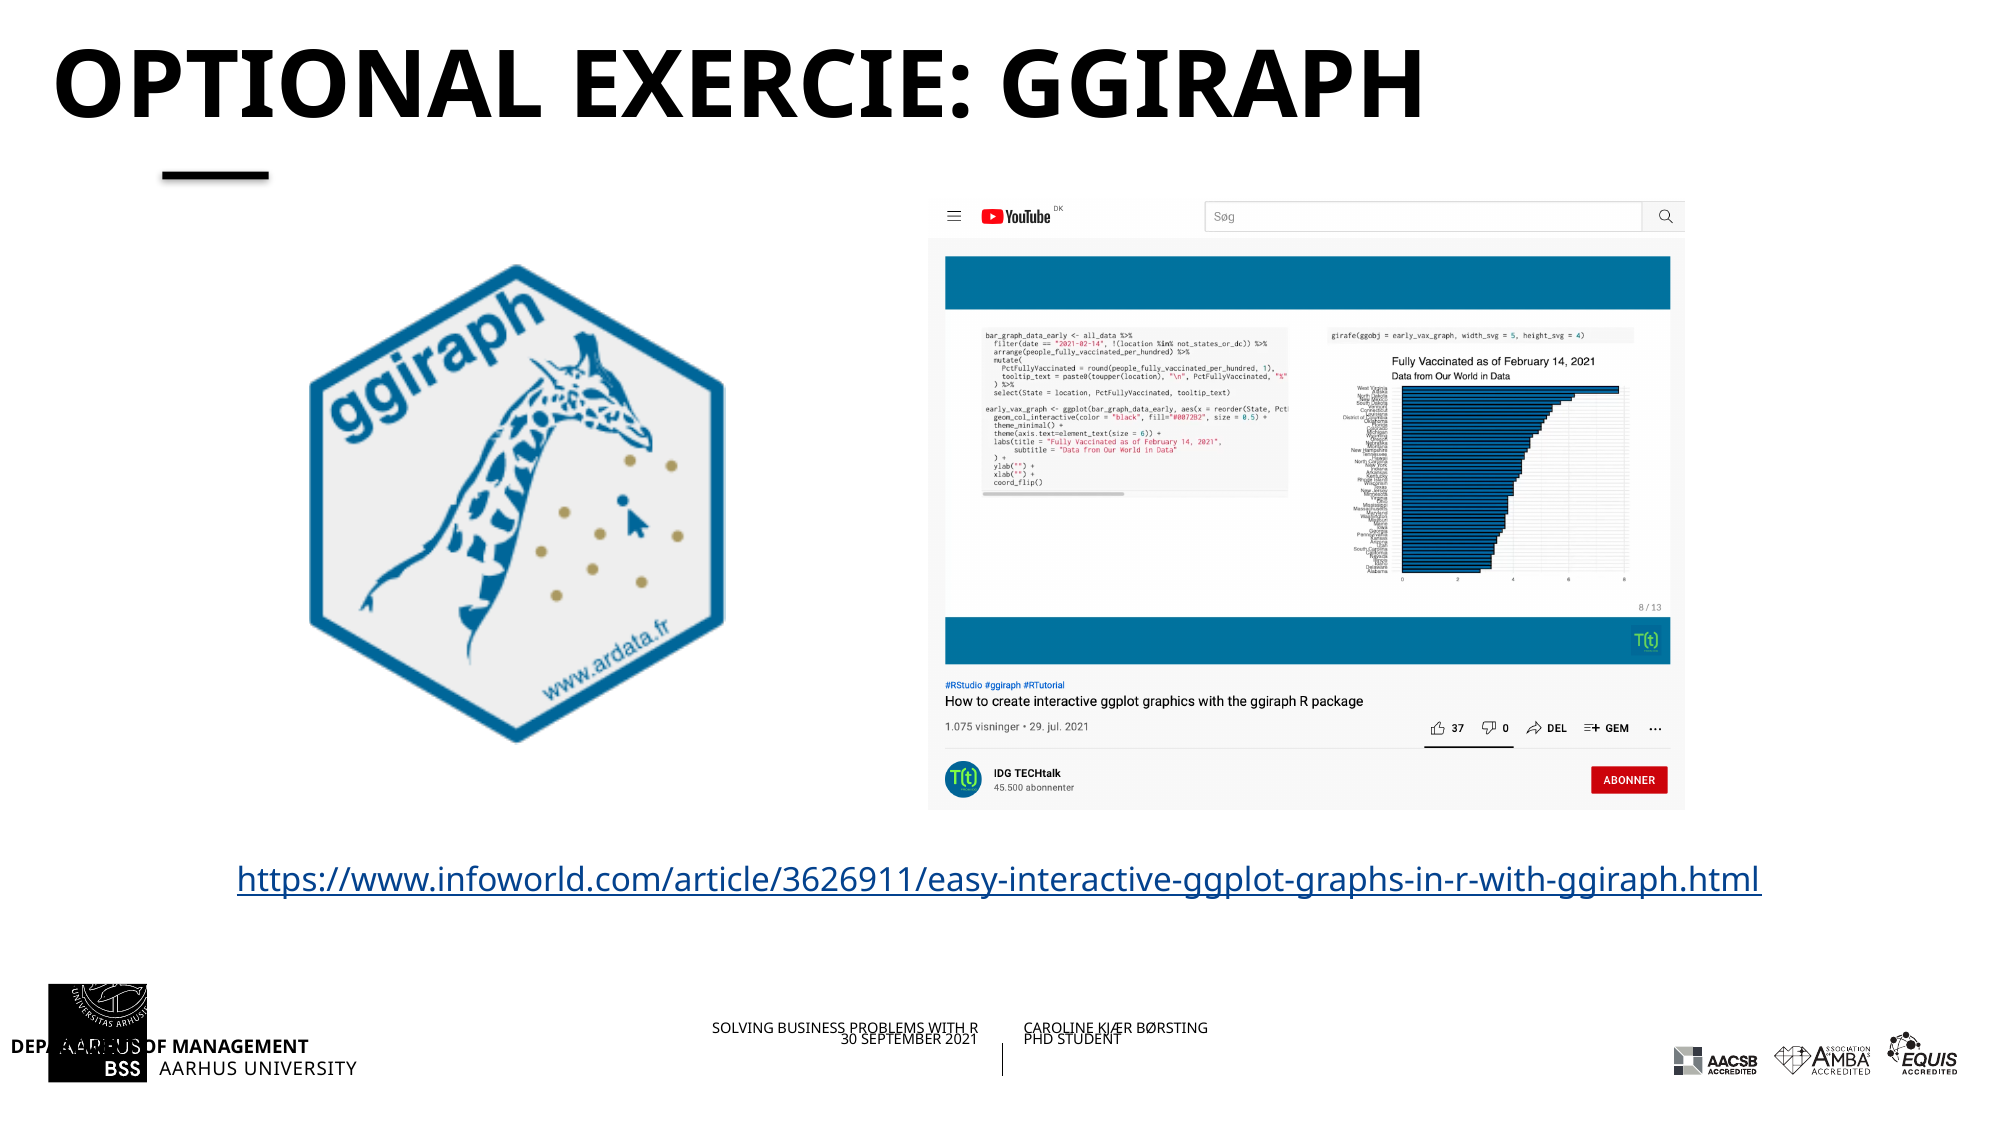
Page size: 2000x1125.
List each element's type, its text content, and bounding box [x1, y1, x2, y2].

title Optional exercie: ggiraph [51, 37, 1948, 162]
picture [928, 198, 1686, 810]
list https://www.infoworld.com/article/3626911/easy-interactive-ggplot-graphs-in-r-with-ggiraph.html [190, 857, 1809, 982]
picture [308, 262, 726, 745]
